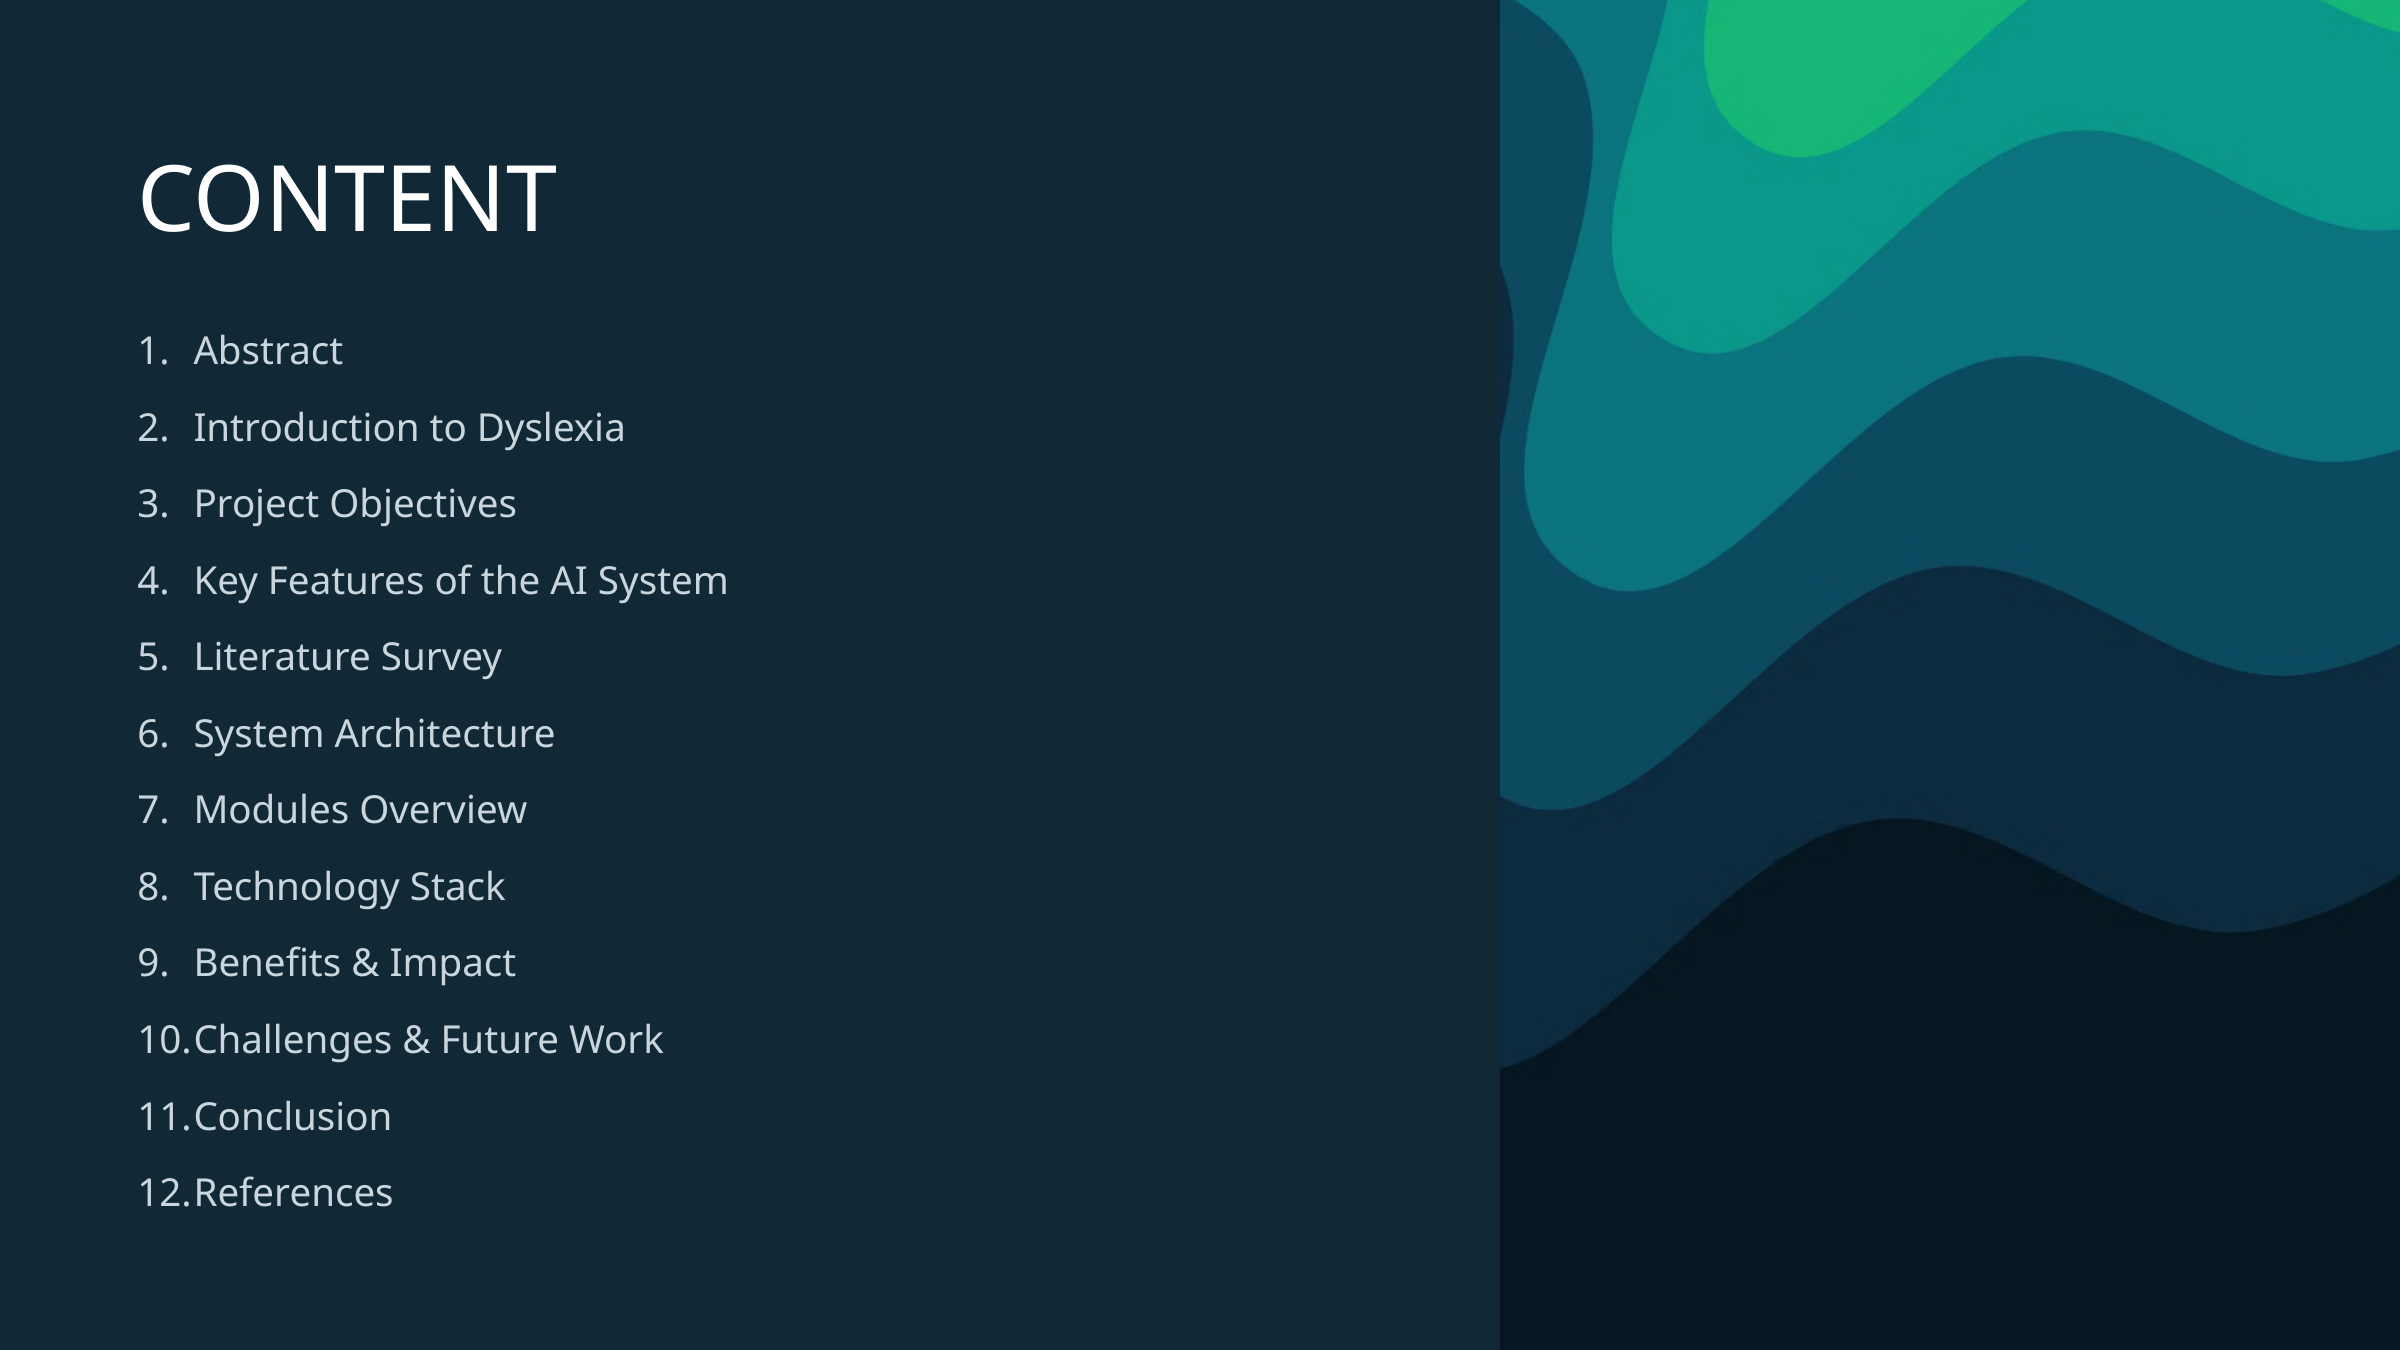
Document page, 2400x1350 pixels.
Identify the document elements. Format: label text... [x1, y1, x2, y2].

text_box Literature Survey [137, 615, 1363, 679]
text_box Challenges & Future Work [137, 998, 1363, 1062]
text_box Benefits & Impact [137, 922, 1363, 985]
picture [1499, 0, 2400, 1350]
text_box Key Features of the AI System [137, 539, 1363, 603]
text_box Modules Overview [137, 768, 1363, 832]
text_box Project Objectives [137, 462, 1363, 526]
text_box Abstract [137, 309, 1363, 373]
text_box References [137, 1151, 1363, 1215]
text_box CONTENT [137, 135, 1062, 251]
text_box Introduction to Dyslexia [137, 386, 1363, 449]
text_box System Architecture [137, 692, 1363, 756]
text_box Technology Stack [137, 845, 1363, 909]
text_box Conclusion [137, 1075, 1363, 1138]
